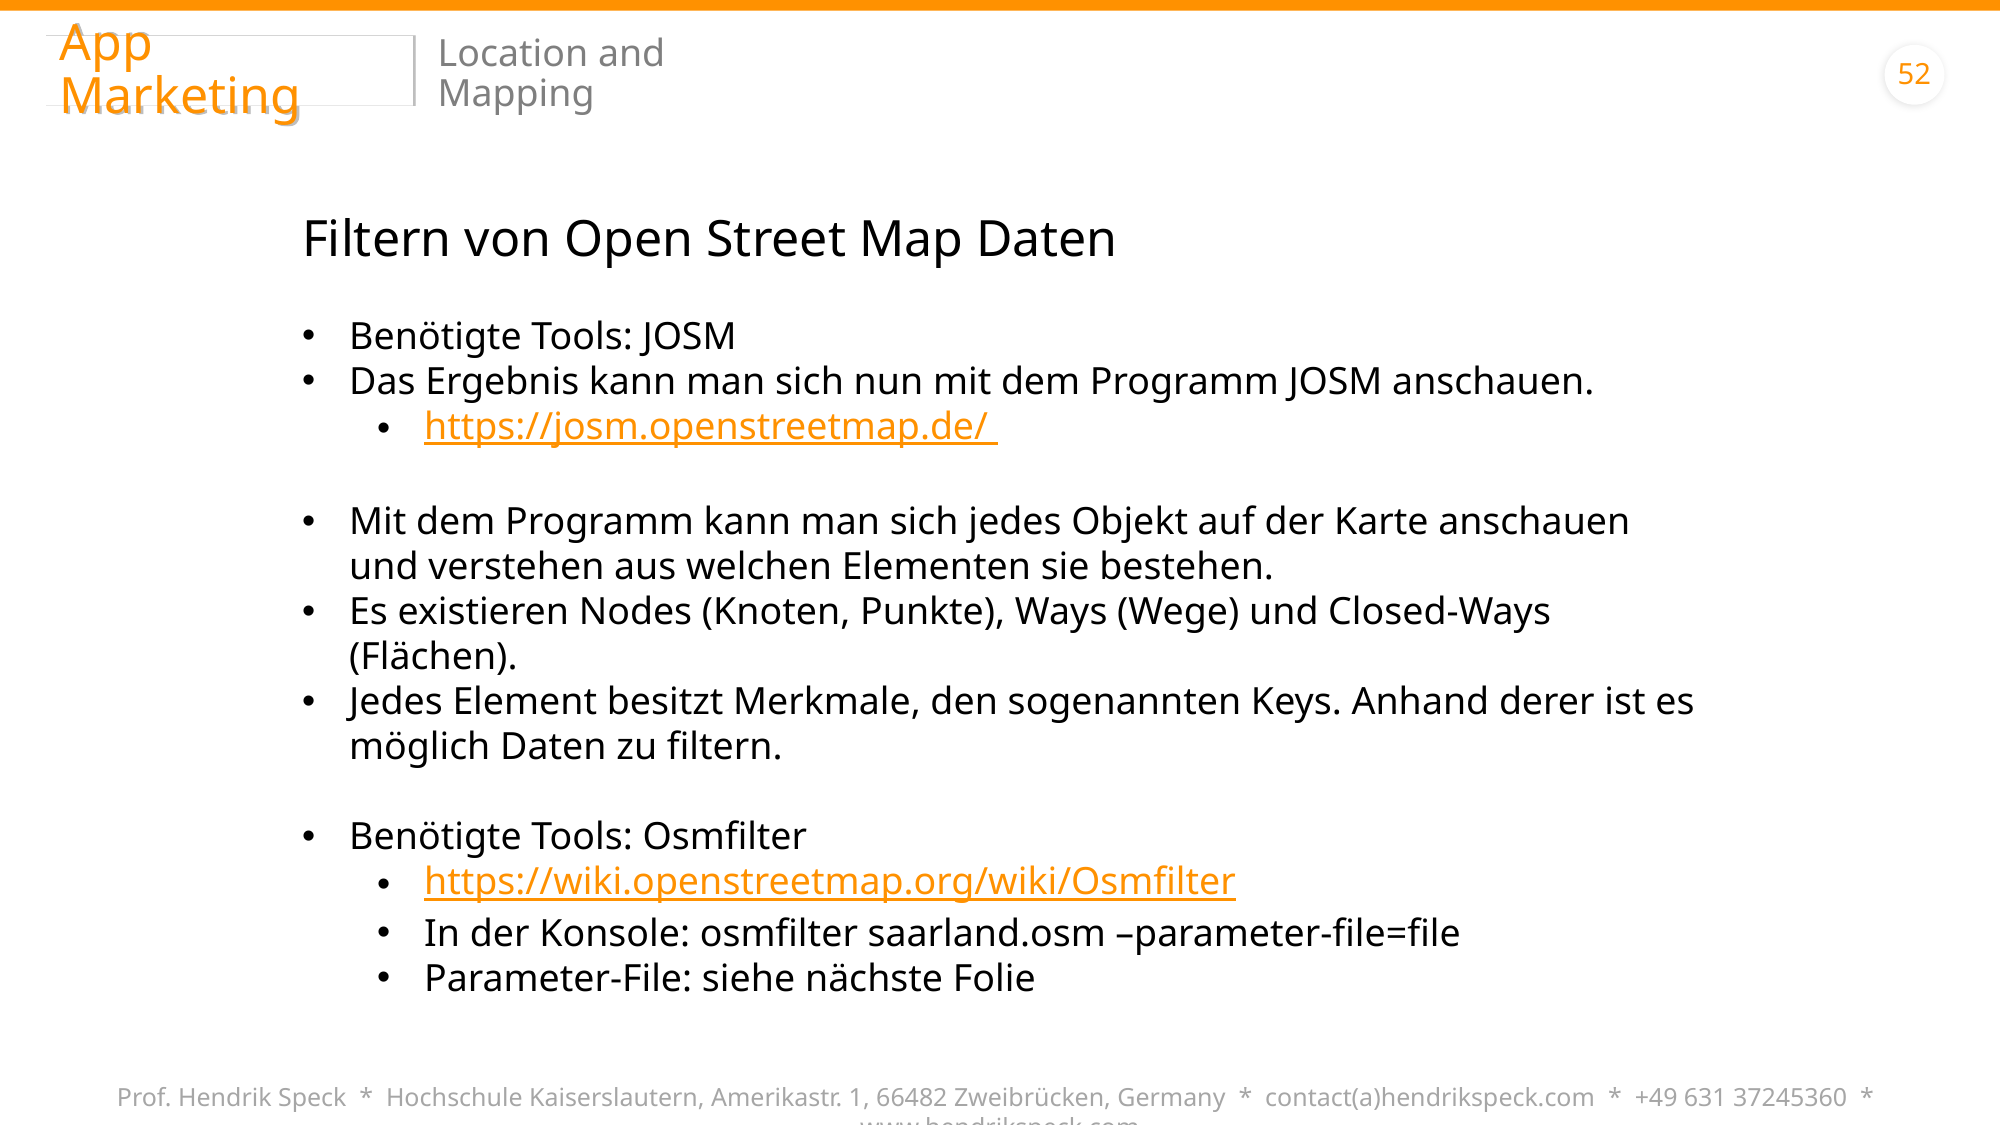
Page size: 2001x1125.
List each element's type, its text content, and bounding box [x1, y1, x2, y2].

list Location and Mapping [414, 46, 823, 103]
text_box Filtern von Open Street Map Daten Benötigte Tools: JOSM Das Ergebnis kann man sich nun mit dem Programm JOSM anschauen. https://josm.openstreetmap.de/ Mit dem Programm kann man sich jedes Objekt auf der Karte anschauen und verstehen aus welchen Elementen sie bestehen. Es existieren Nodes (Knoten, Punkte), Ways (Wege) und Closed-Ways (Flächen). Jedes Element besitzt Merkmale, den sogenannten Keys. Anhand derer ist es möglich Daten zu filtern. Benötigte Tools: Osmfilter https://wiki.openstreetmap.org/wiki/Osmfilter In der Konsole: osmfilter saarland.osm –parameter-file=file Parameter-File: siehe nächste Folie [287, 199, 1713, 1125]
slide_number 52 [1871, 49, 1958, 101]
list App Marketing [44, 35, 413, 106]
